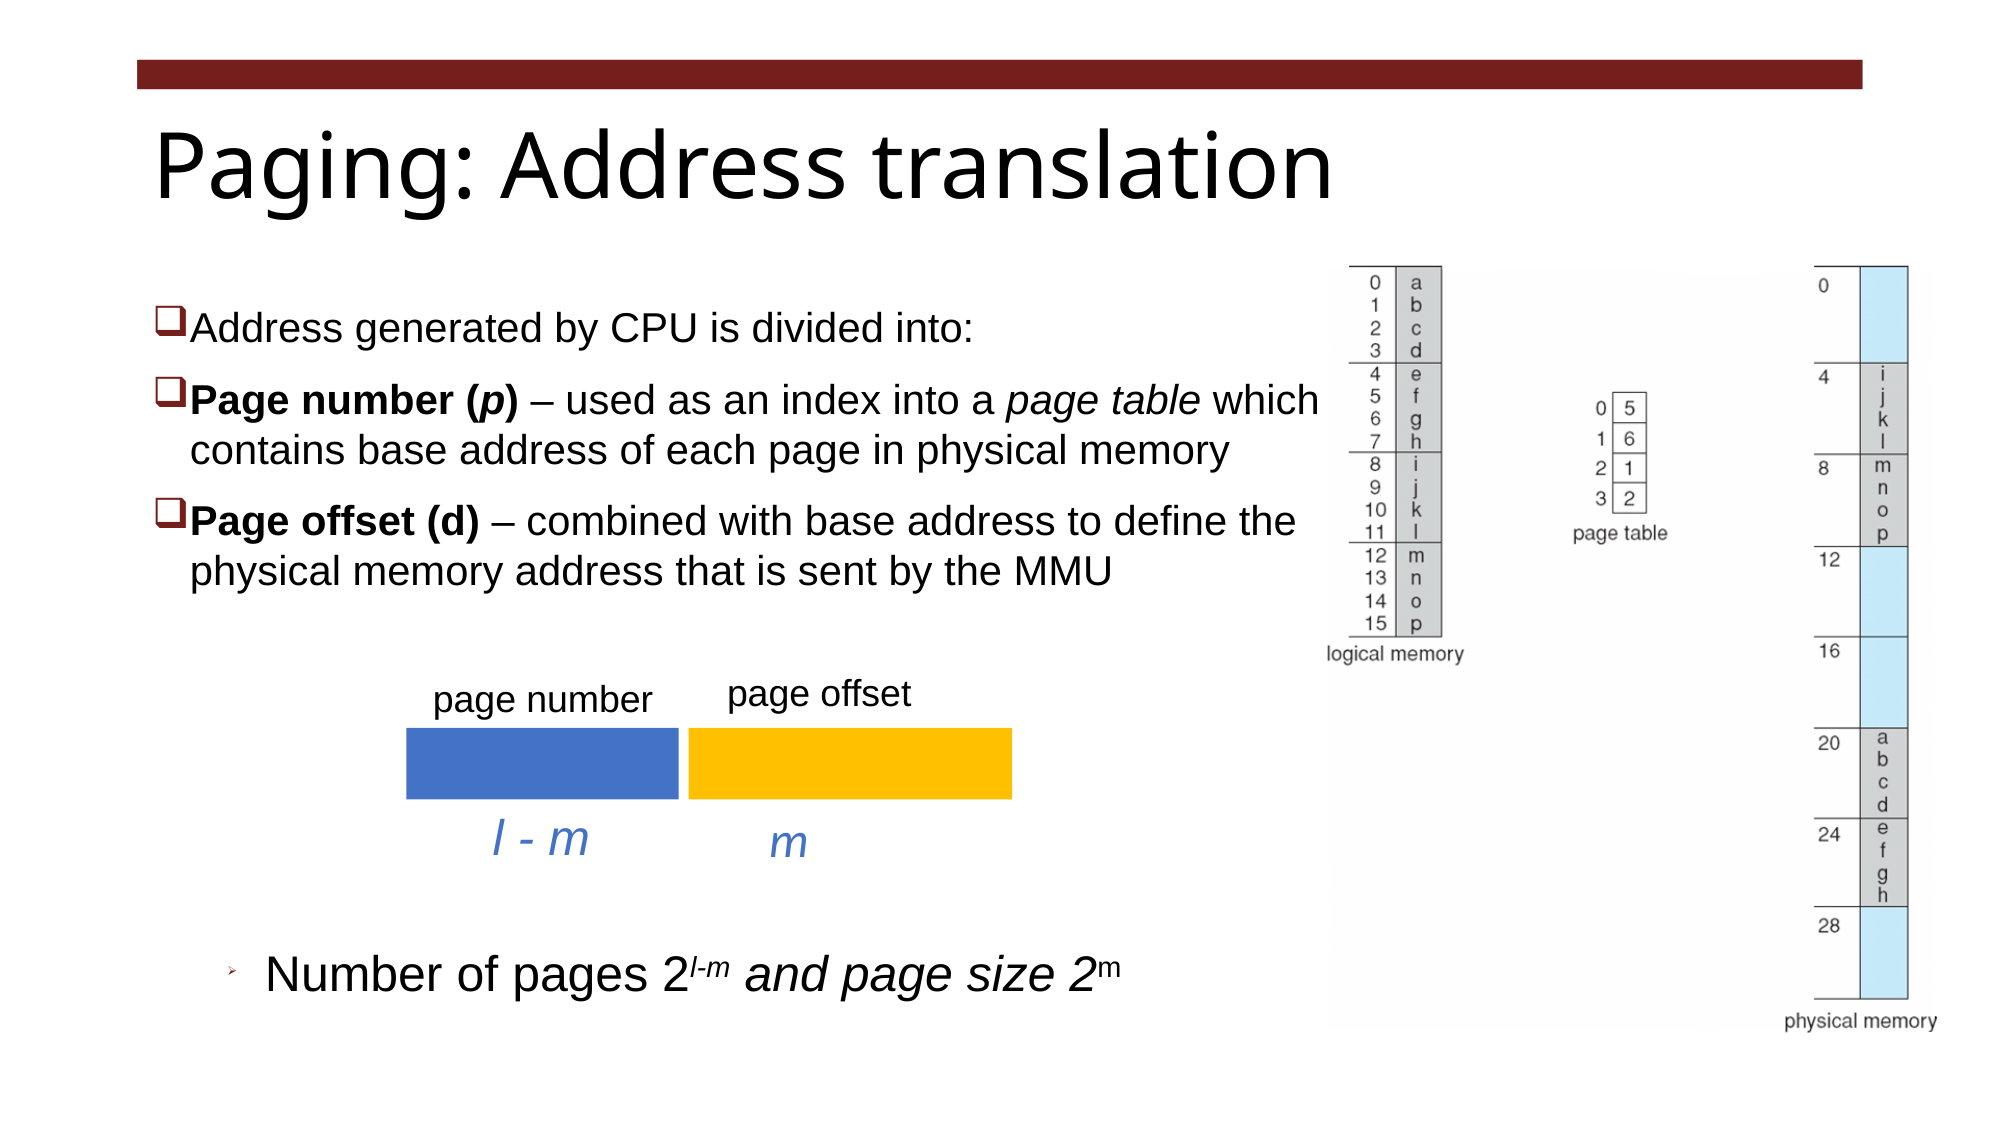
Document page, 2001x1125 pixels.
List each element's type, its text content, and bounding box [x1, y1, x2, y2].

picture [1321, 265, 1938, 1035]
title Paging: Address translation [137, 59, 1863, 278]
text_box [406, 727, 679, 800]
text_box m [753, 807, 825, 867]
text_box l - m [476, 805, 607, 866]
text_box page number [418, 667, 668, 727]
text_box [688, 727, 1013, 800]
list Address generated by CPU is divided into: Page number (p) – used as an index into a page table which contains base address of each page in physical memory Page offset (d) – combined with base address to define the physical memory address that is sent by the MMU Number of pages 2l-m and page size 2m [137, 299, 1357, 1090]
text_box page offset [711, 661, 927, 722]
